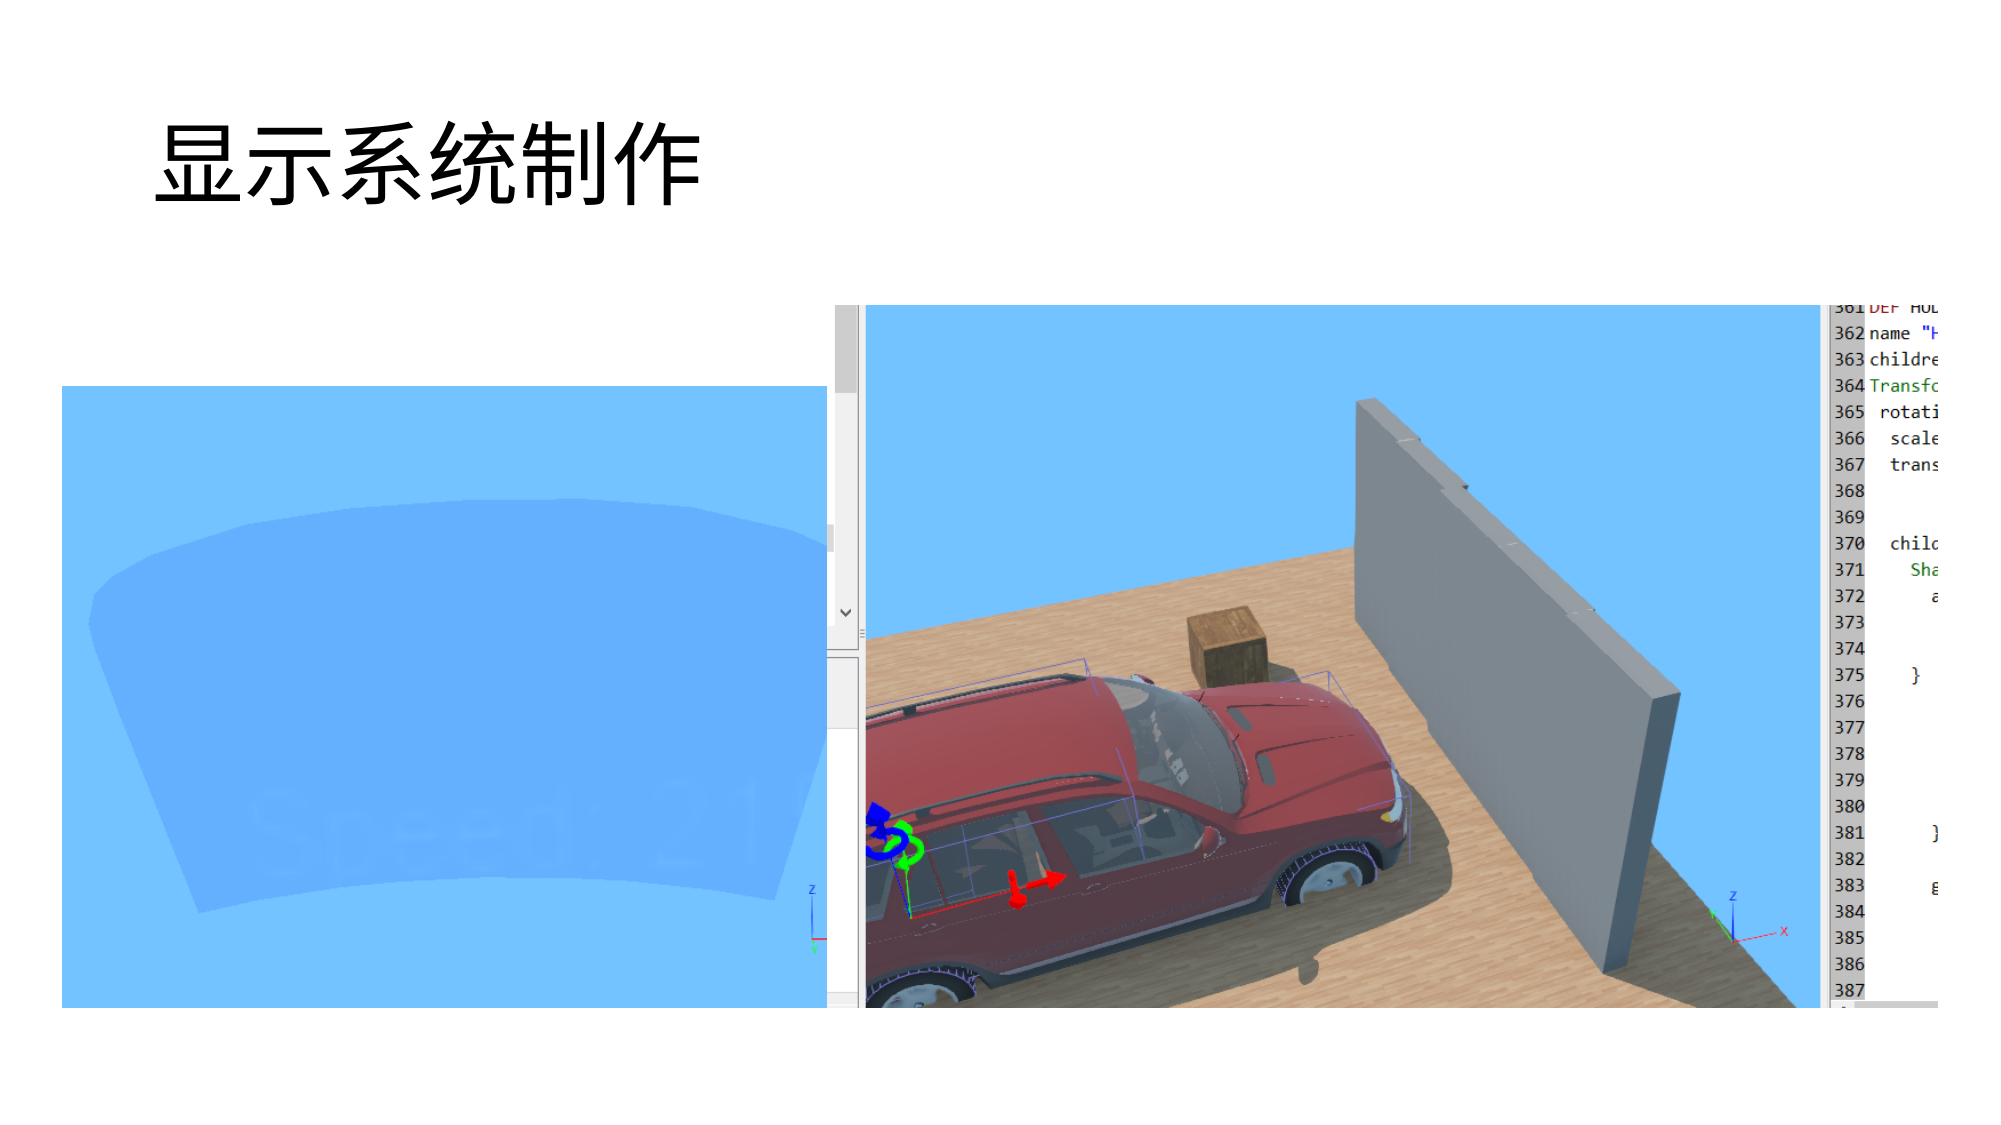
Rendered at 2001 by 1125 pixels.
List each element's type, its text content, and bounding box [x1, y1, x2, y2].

title 显示系统制作 [137, 59, 1863, 278]
picture [826, 305, 1938, 1008]
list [62, 386, 826, 1008]
